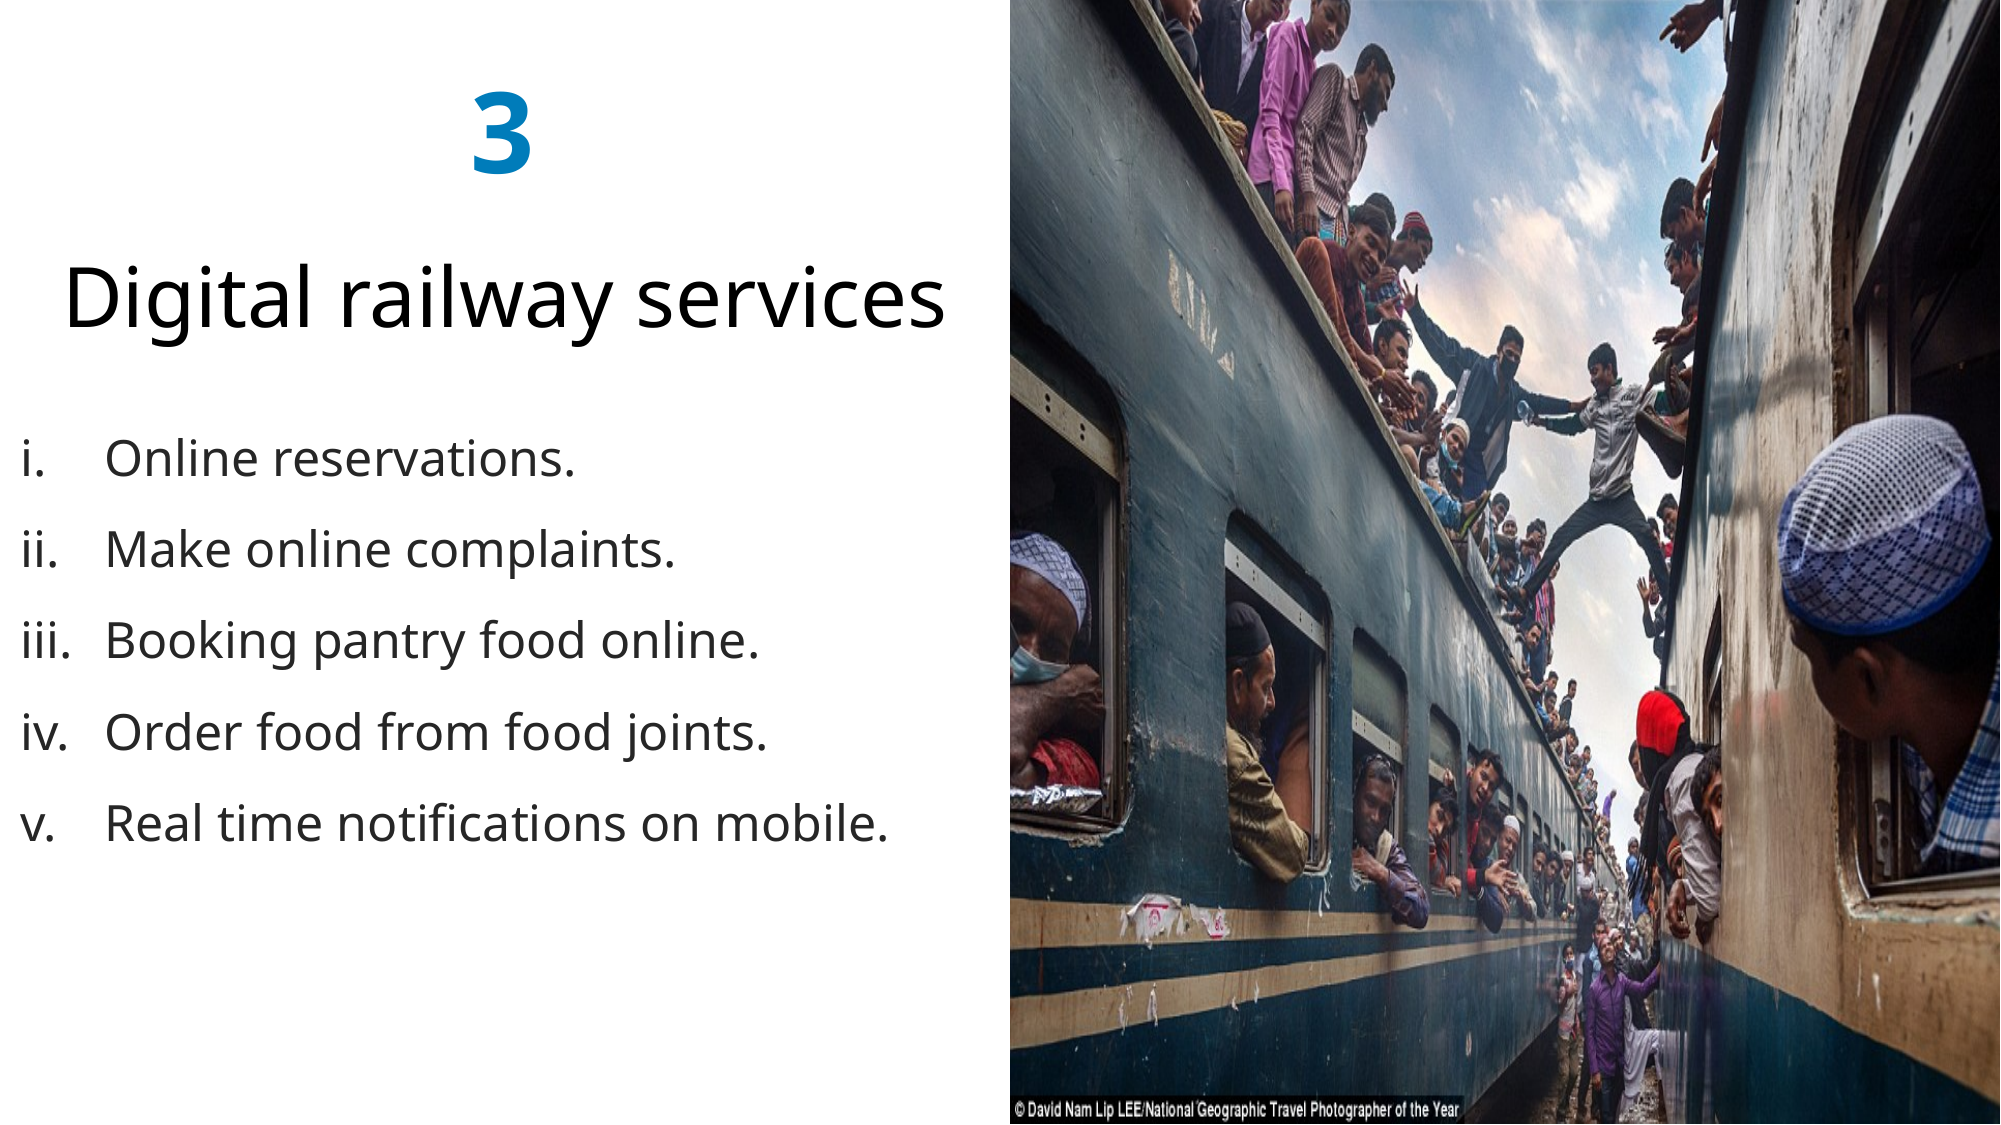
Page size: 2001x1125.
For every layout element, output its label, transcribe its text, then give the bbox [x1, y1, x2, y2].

list 3 [307, 68, 698, 207]
picture [1010, 0, 2000, 1124]
list Digital railway services Online reservations. Make online complaints. Booking pantry food online. Order food from food joints. Real time notifications on mobile. [5, 247, 1006, 867]
